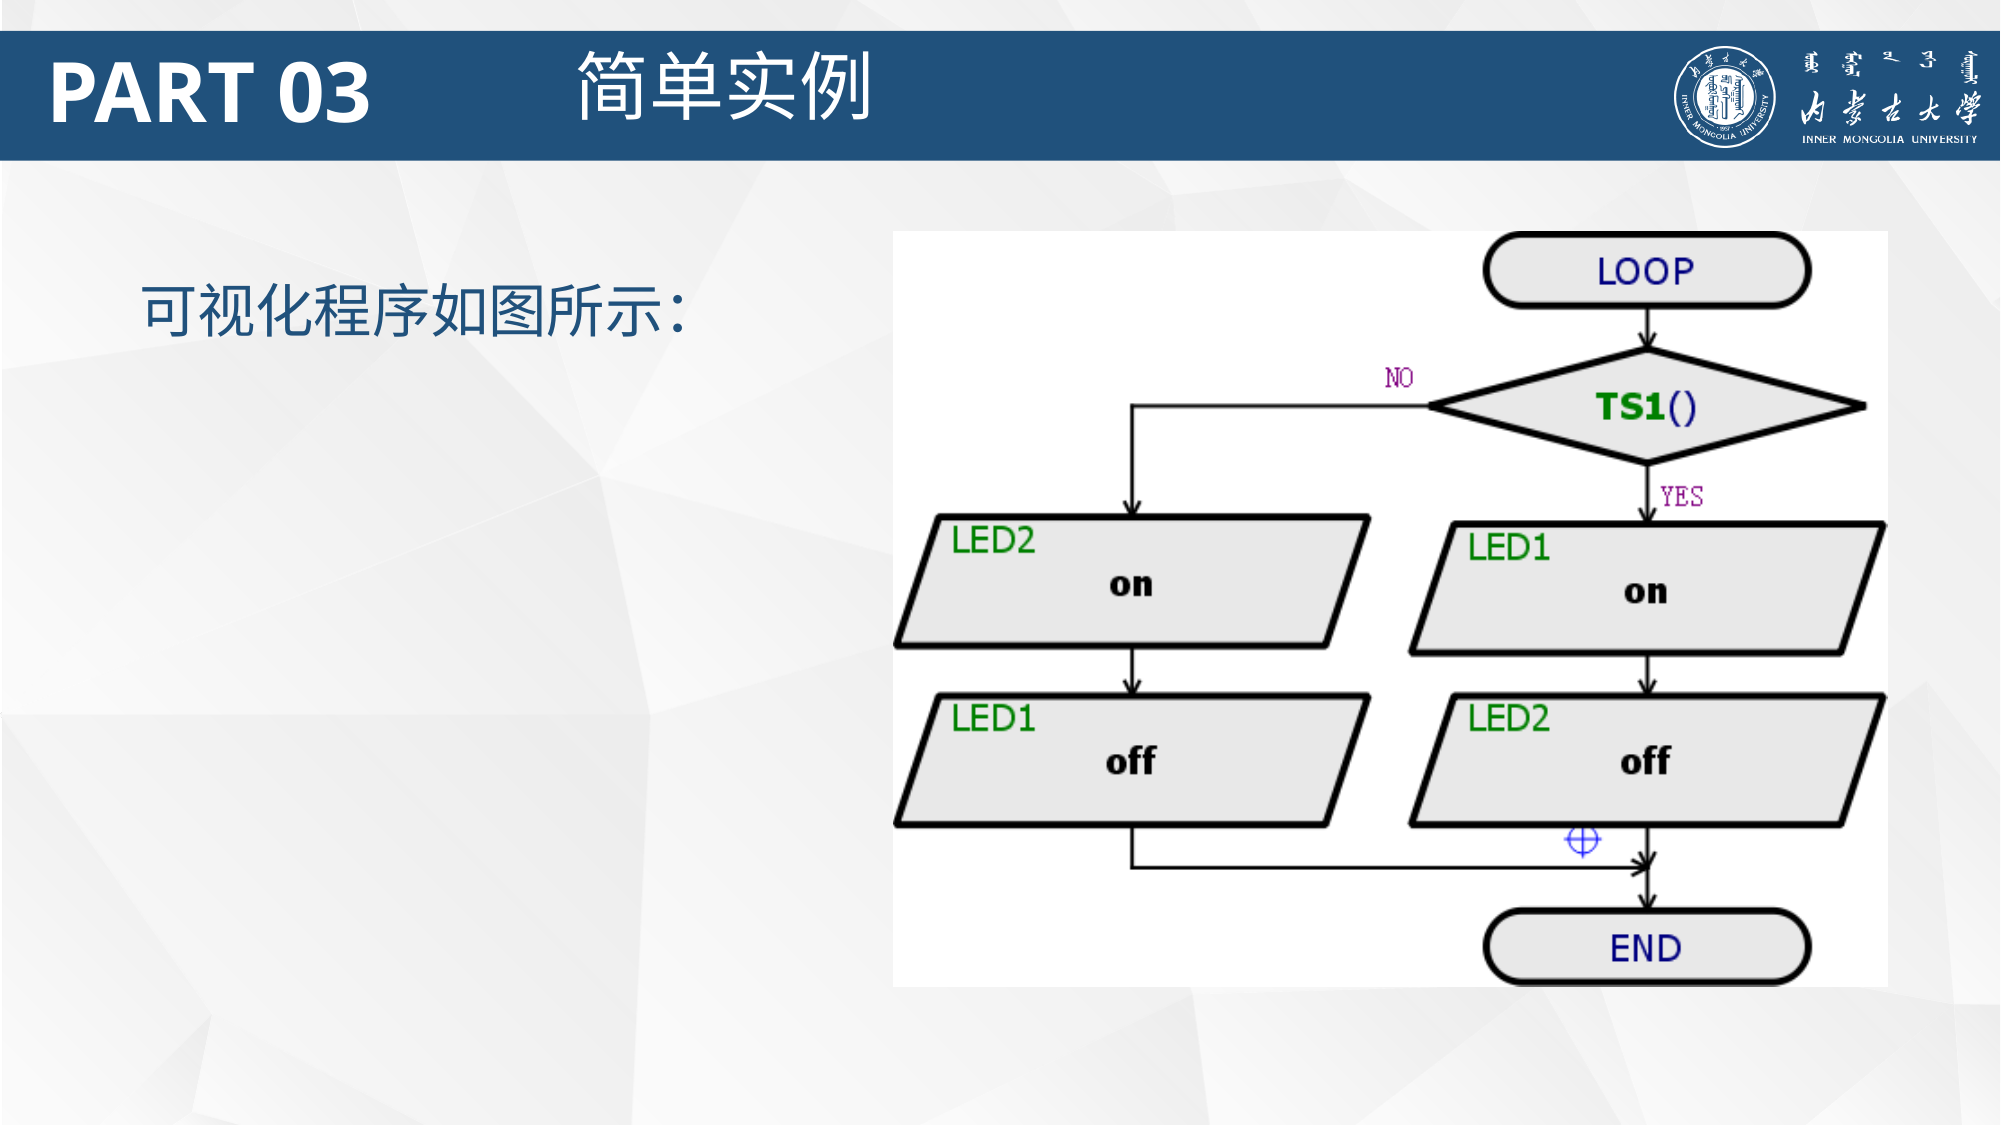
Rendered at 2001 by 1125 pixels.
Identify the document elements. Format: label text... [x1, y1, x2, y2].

text_box [0, 0, 2000, 75]
text_box 可视化程序如图所示： [7, 231, 764, 352]
picture [1673, 75, 1986, 150]
list 简单实例 [559, 75, 1485, 158]
picture [0, 0, 2001, 1125]
list PART 03 [32, 75, 481, 148]
